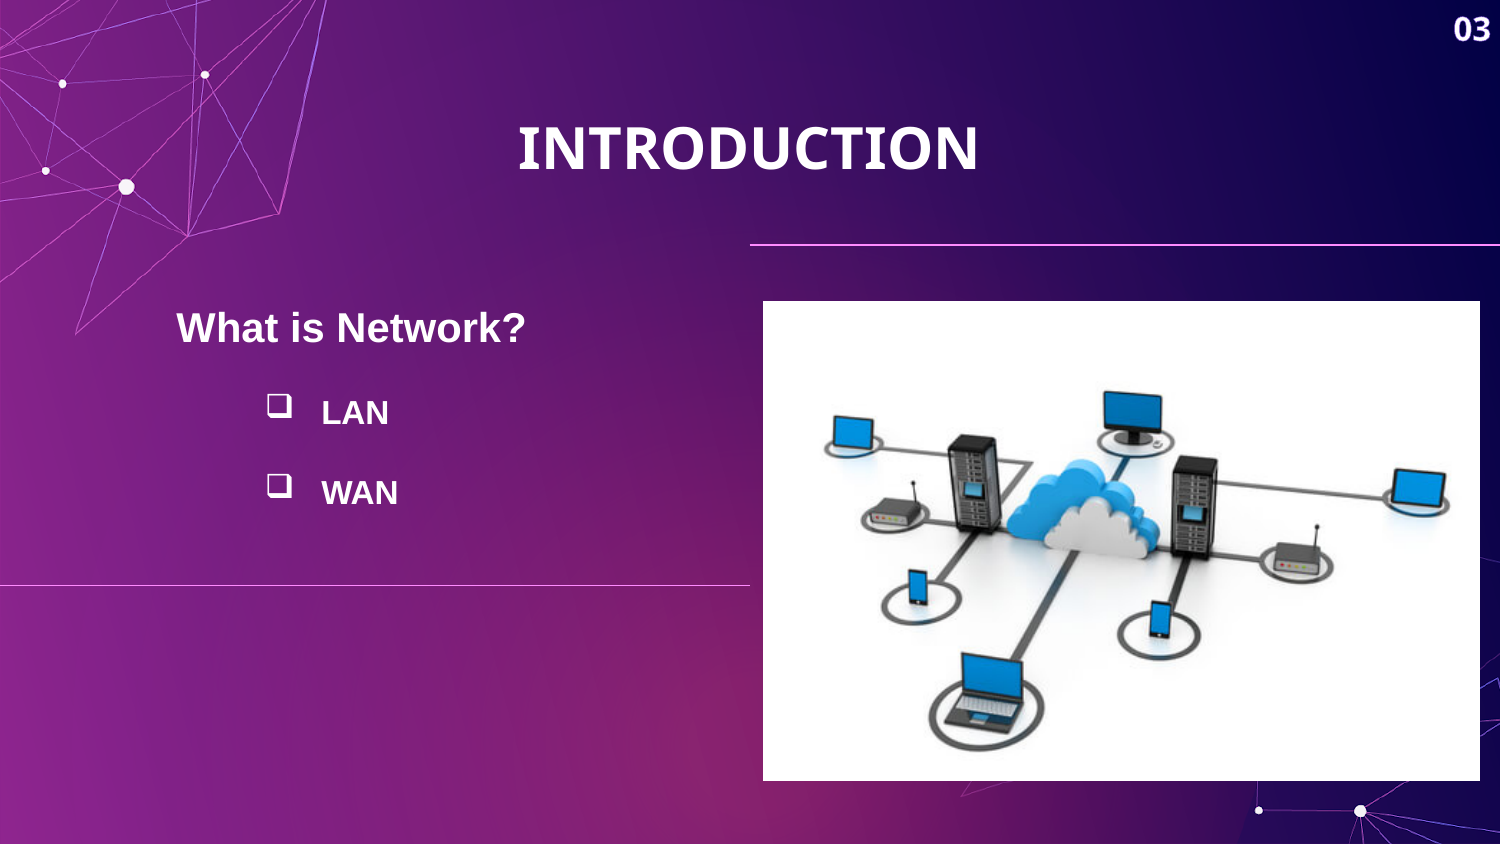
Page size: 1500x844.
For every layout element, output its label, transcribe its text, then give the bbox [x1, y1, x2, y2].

text_box 03 [1435, 0, 1500, 55]
picture [0, 0, 1500, 844]
subtitle What is Network? LAN WAN [24, 286, 679, 571]
title INTRODUCTION [465, 62, 1035, 231]
